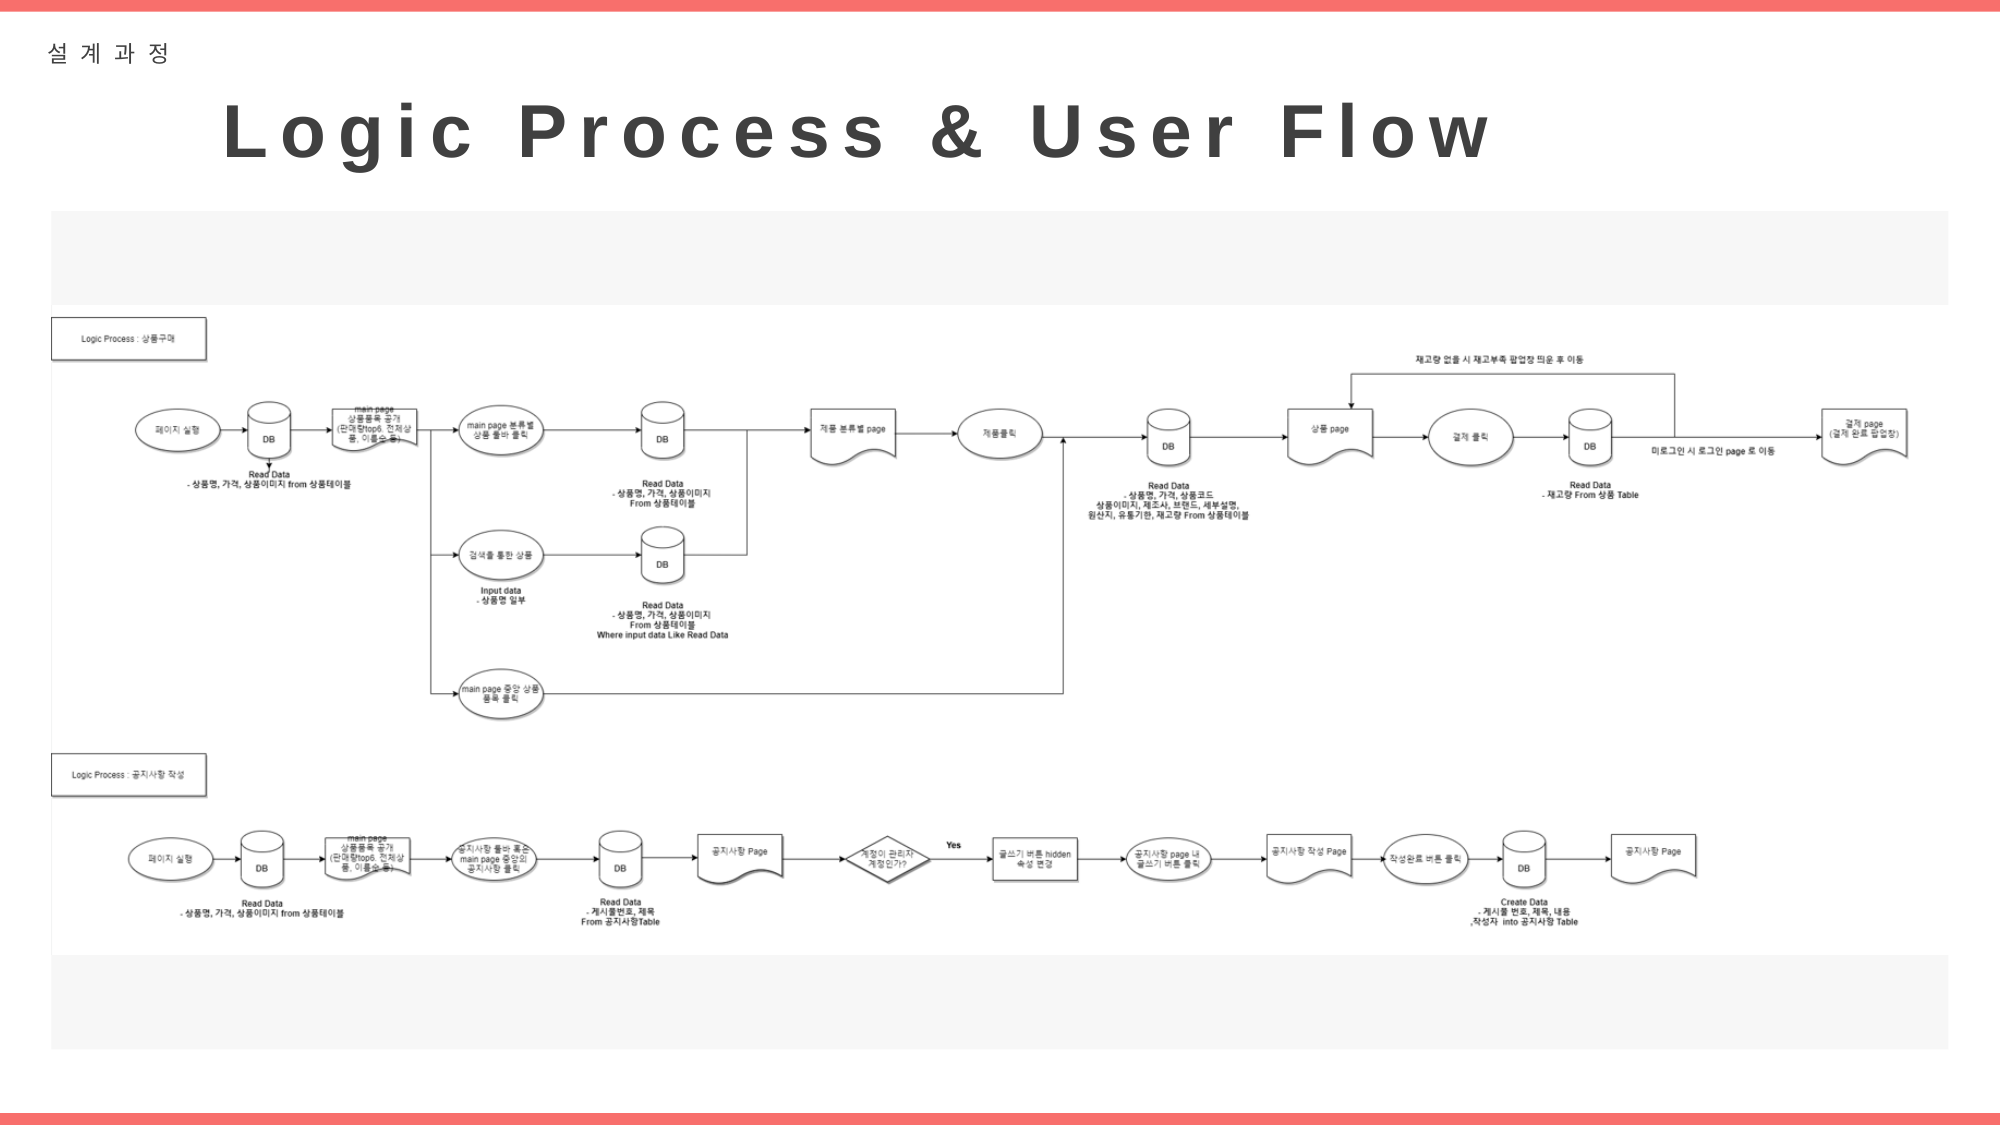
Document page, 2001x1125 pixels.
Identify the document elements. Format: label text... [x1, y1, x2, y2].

picture [51, 305, 1949, 955]
text_box 설계과정 [32, 32, 185, 75]
text_box [0, 1112, 2000, 1125]
text_box [0, 0, 2000, 13]
text_box Logic Process & User Flow [207, 75, 1505, 181]
text_box [50, 210, 1949, 1050]
